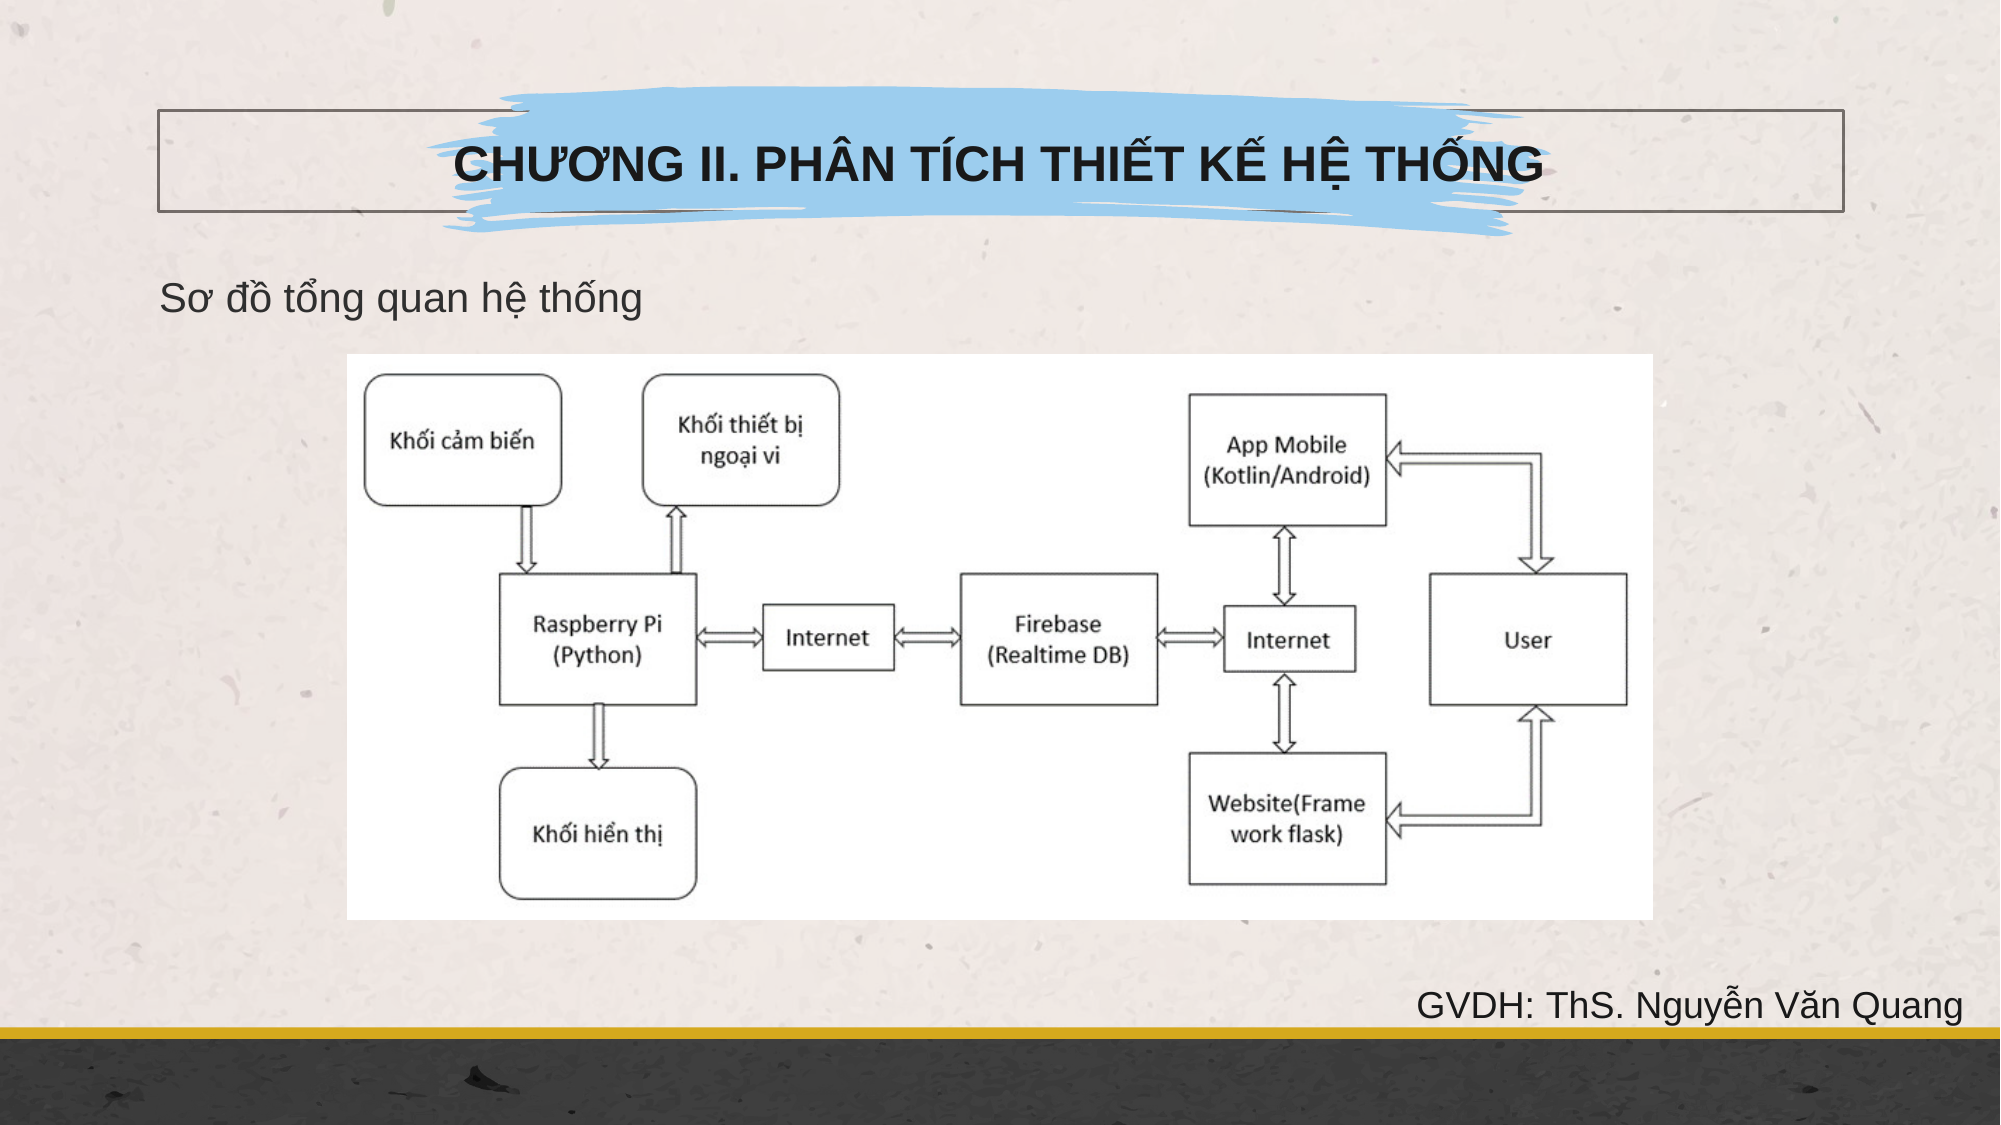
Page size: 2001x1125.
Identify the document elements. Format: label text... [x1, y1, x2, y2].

title CHƯƠNG II. PHÂN TÍCH THIẾT KẾ HỆ THỐNG [157, 98, 1843, 224]
list Sơ đồ tổng quan hệ thống [139, 250, 787, 355]
text_box GVDH: ThS. Nguyễn Văn Quang [1395, 961, 1986, 1027]
picture [0, 1039, 2000, 1125]
picture [346, 354, 1654, 920]
